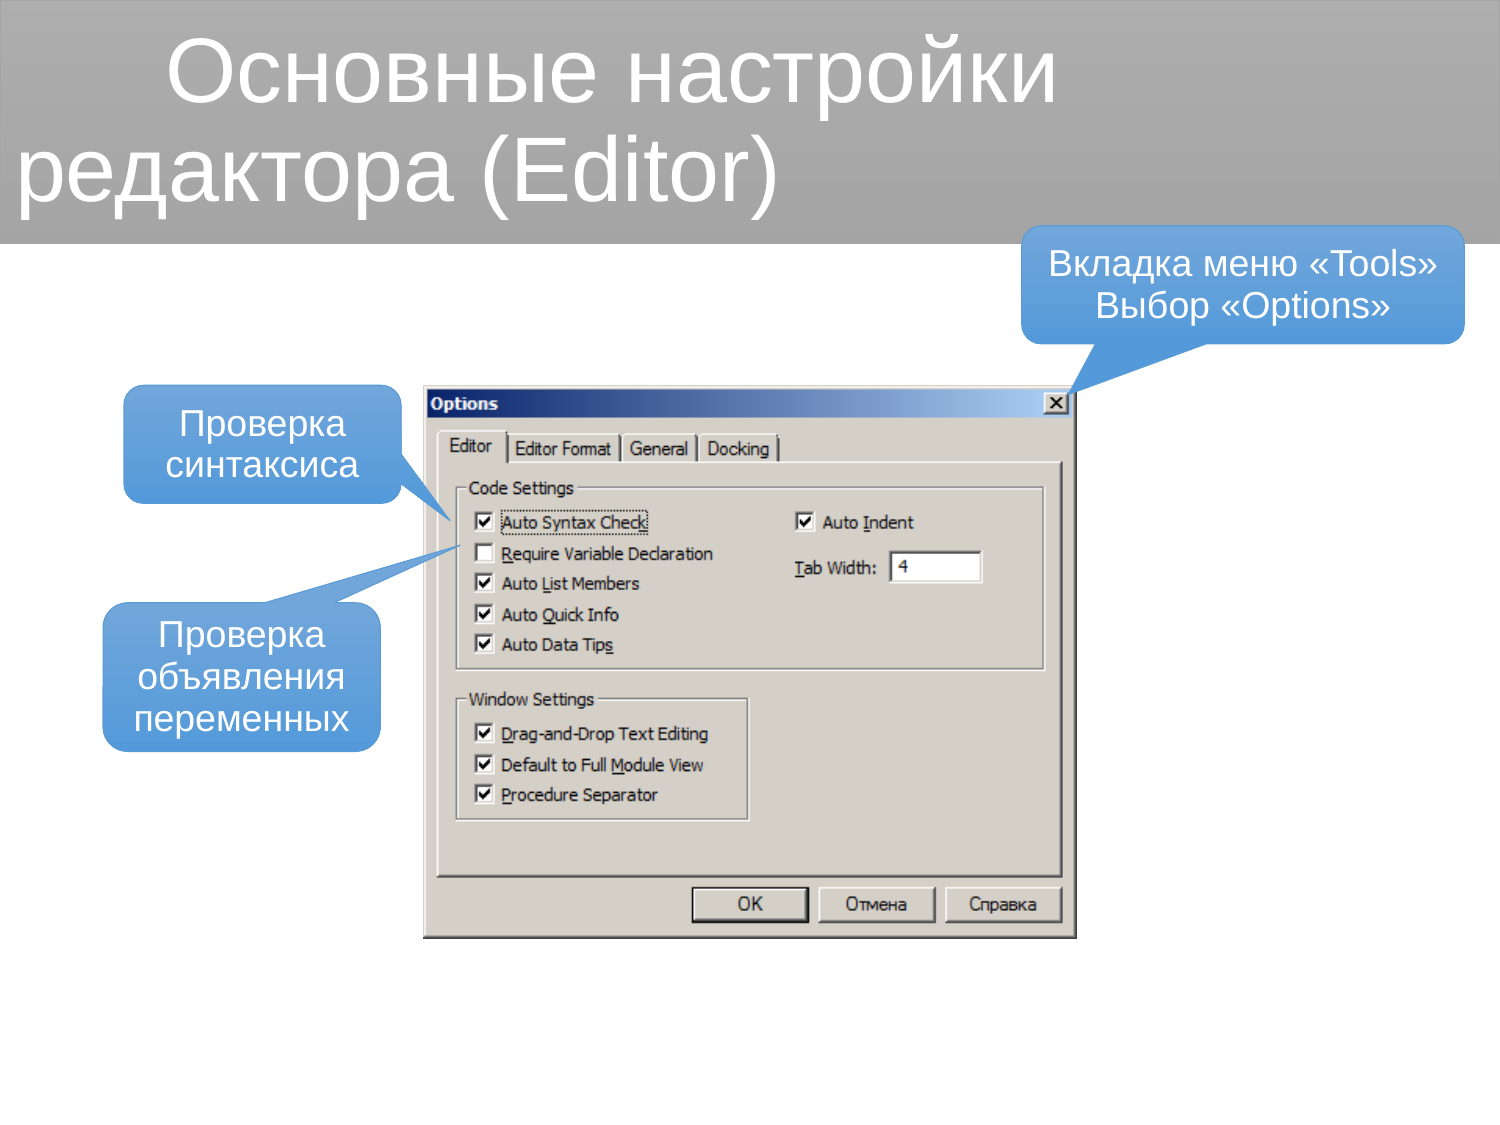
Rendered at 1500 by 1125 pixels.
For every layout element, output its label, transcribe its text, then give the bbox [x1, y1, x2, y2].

text_box Проверка объявления переменных [102, 555, 423, 753]
title Основные настройки редактора (Editor) [0, 0, 1500, 244]
text_box Проверка синтаксиса [123, 384, 423, 504]
text_box Вкладка меню «Tools» Выбор «Options» [1021, 225, 1465, 392]
picture [423, 385, 1077, 939]
